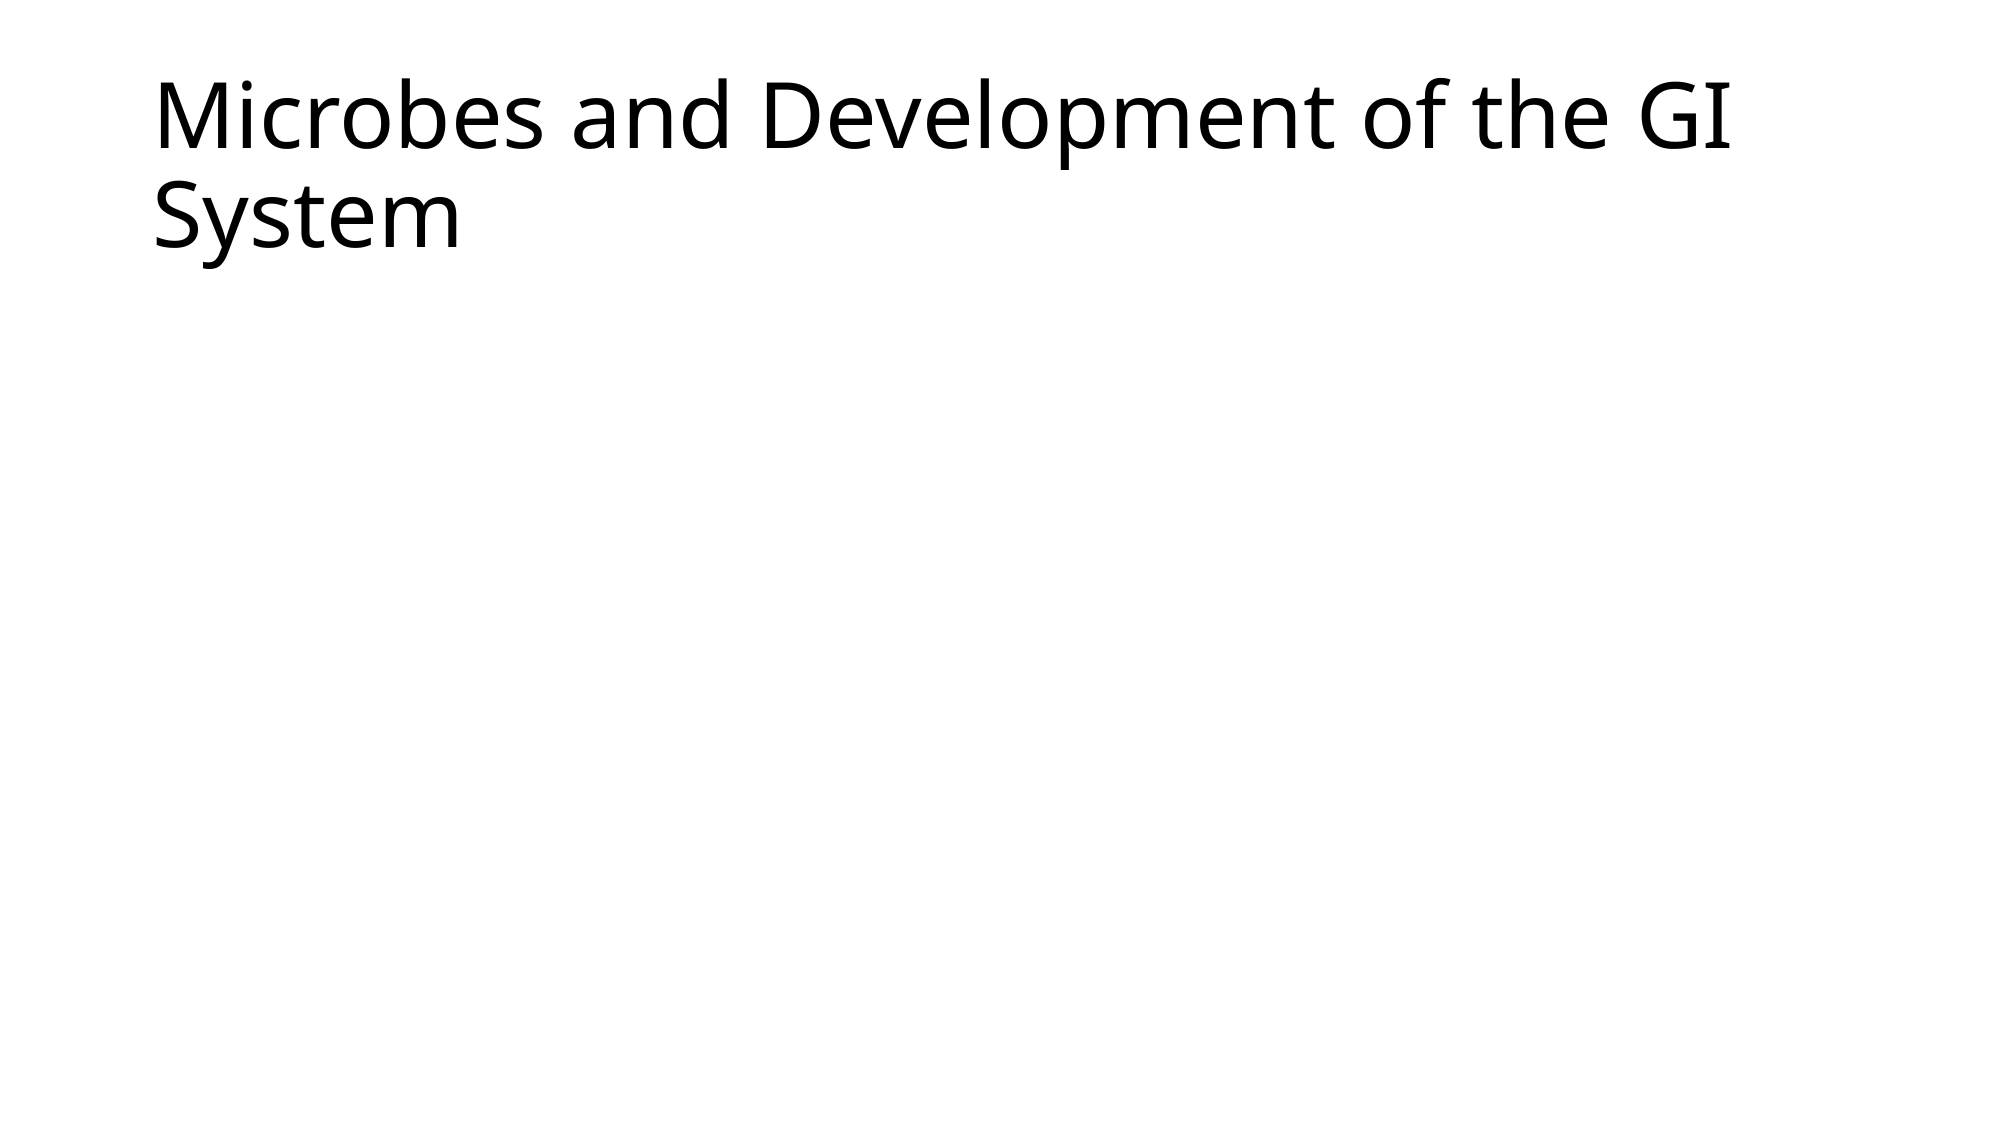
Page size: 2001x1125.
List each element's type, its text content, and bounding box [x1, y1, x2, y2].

title Microbes and Development of the GI System [137, 59, 1863, 278]
